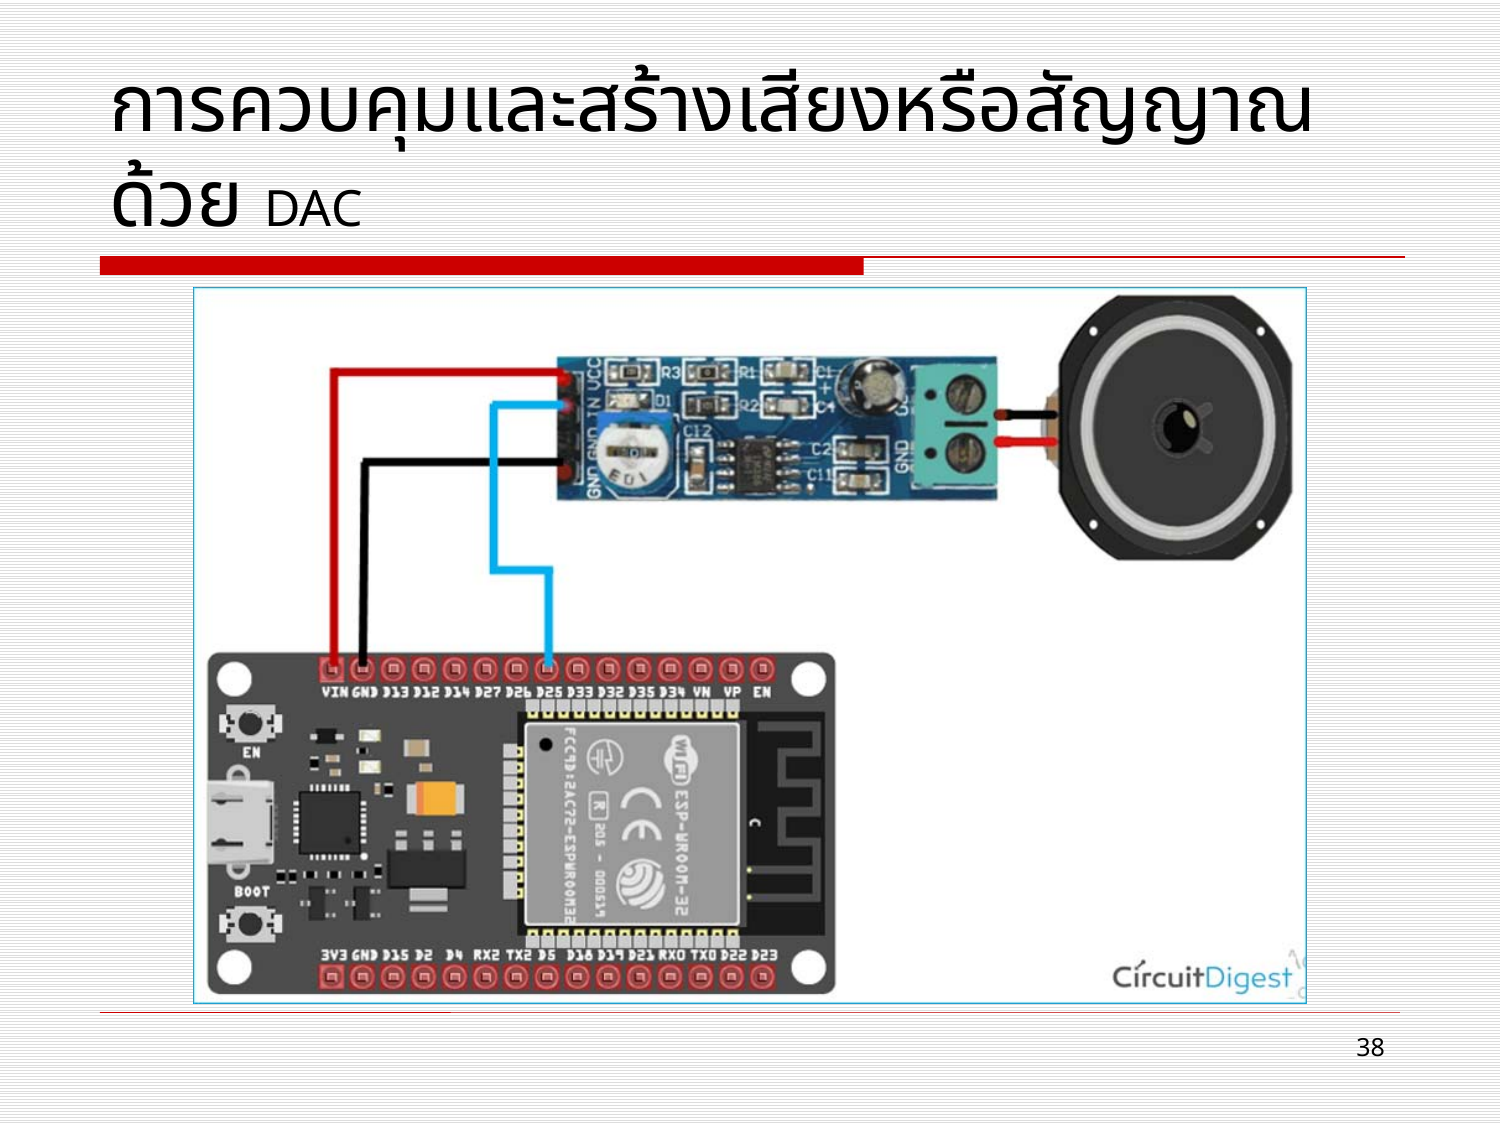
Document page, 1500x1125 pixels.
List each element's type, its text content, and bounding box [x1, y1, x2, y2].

title การควบคุมและสร้างเสียงหรือสัญญาณด้วย DAC [94, 50, 1407, 250]
picture [193, 287, 1307, 1004]
slide_number 38 [1074, 1024, 1400, 1103]
